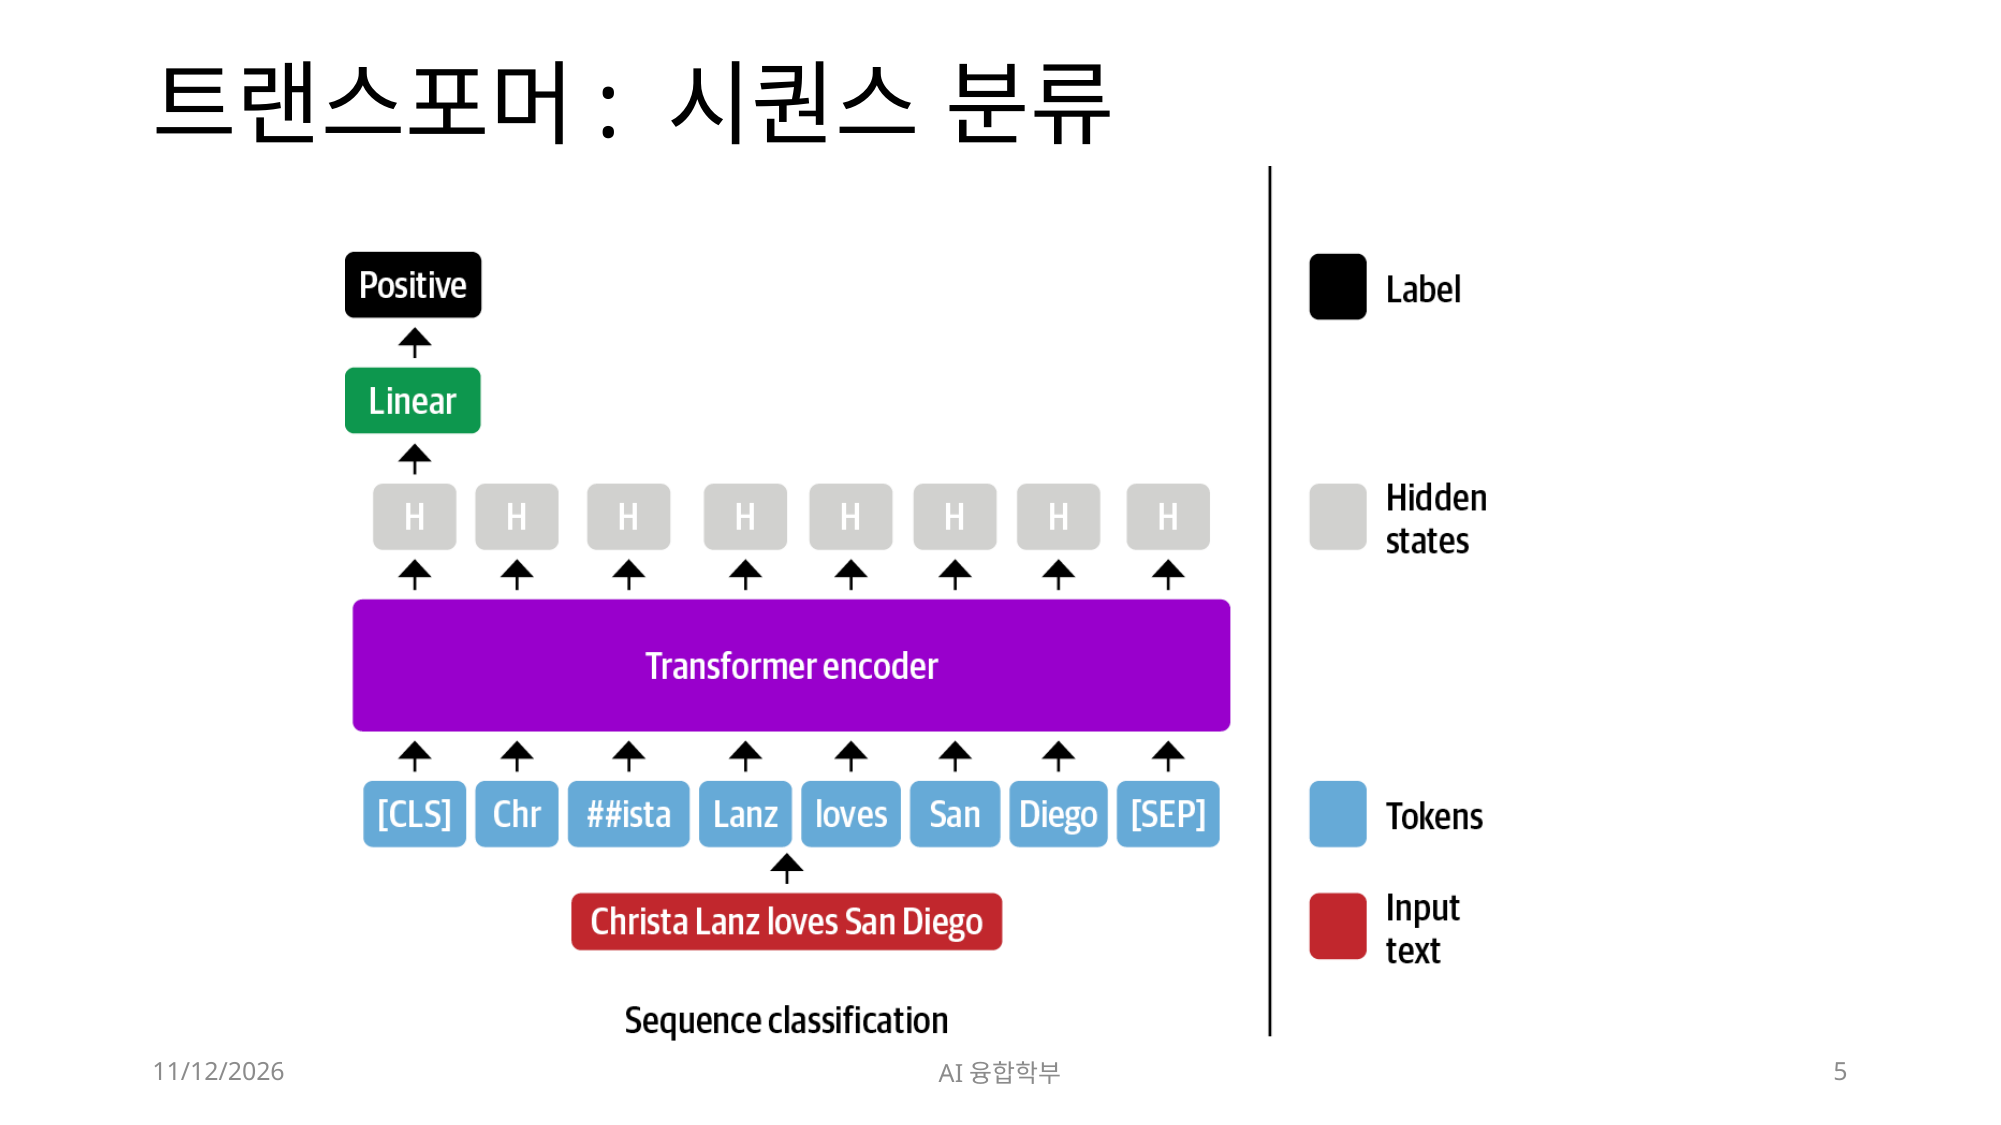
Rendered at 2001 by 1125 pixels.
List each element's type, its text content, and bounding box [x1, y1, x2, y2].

title 트랜스포머: 시퀀스 분류 [137, 31, 1863, 186]
picture [345, 166, 1620, 1046]
footer AI융합학부 [662, 1046, 1338, 1103]
slide_number 5 [1412, 1042, 1863, 1103]
slide_number 2024. 7. 10. [137, 1042, 588, 1103]
